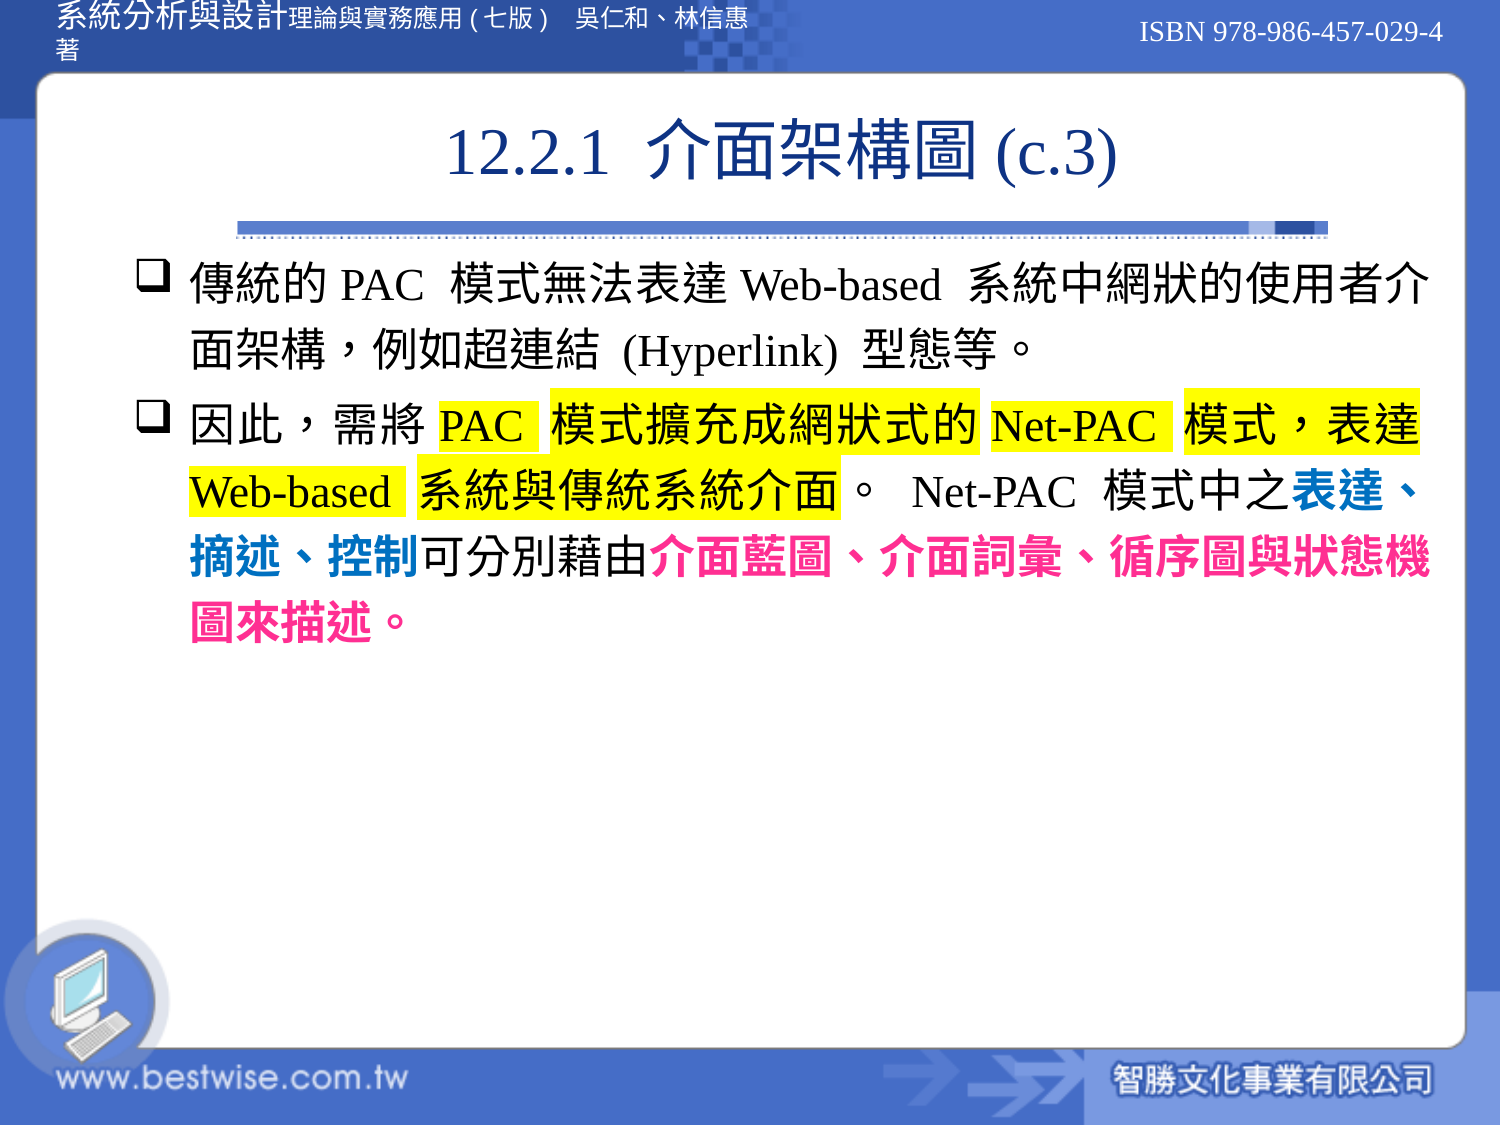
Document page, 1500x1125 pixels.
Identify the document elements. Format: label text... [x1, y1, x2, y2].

title 12.2.1 介面架構圖(c.3) [177, 73, 1388, 222]
picture [195, 0, 206, 19]
list 傳統的PAC 模式無法表達Web-based 系統中網狀的使用者介面架構，例如超連結 (Hyperlink) 型態等。 因此，需將PAC 模式擴充成網狀式的Net-PAC 模式，表達Web-based 系統與傳統系統介面。 Net-PAC 模式中之表達、摘述、控制可分別藉由介面藍圖、介面詞彙、循序圖與狀態機圖來描述。 [117, 235, 1447, 1033]
picture [0, 0, 1500, 1125]
